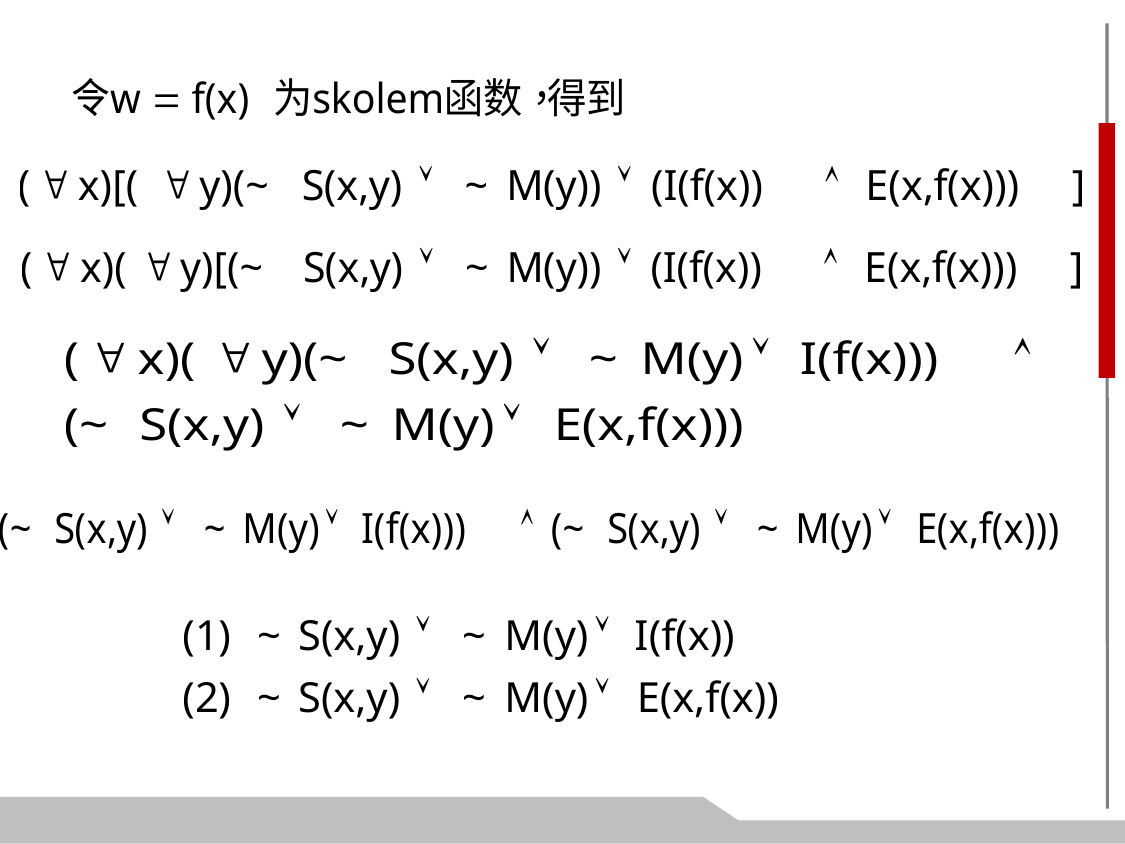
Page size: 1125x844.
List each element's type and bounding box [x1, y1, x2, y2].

text_box [66, 328, 1056, 455]
text_box [66, 72, 632, 128]
text_box [184, 607, 823, 726]
text_box [0, 497, 1105, 558]
text_box [19, 154, 1095, 215]
text_box [22, 237, 1093, 297]
